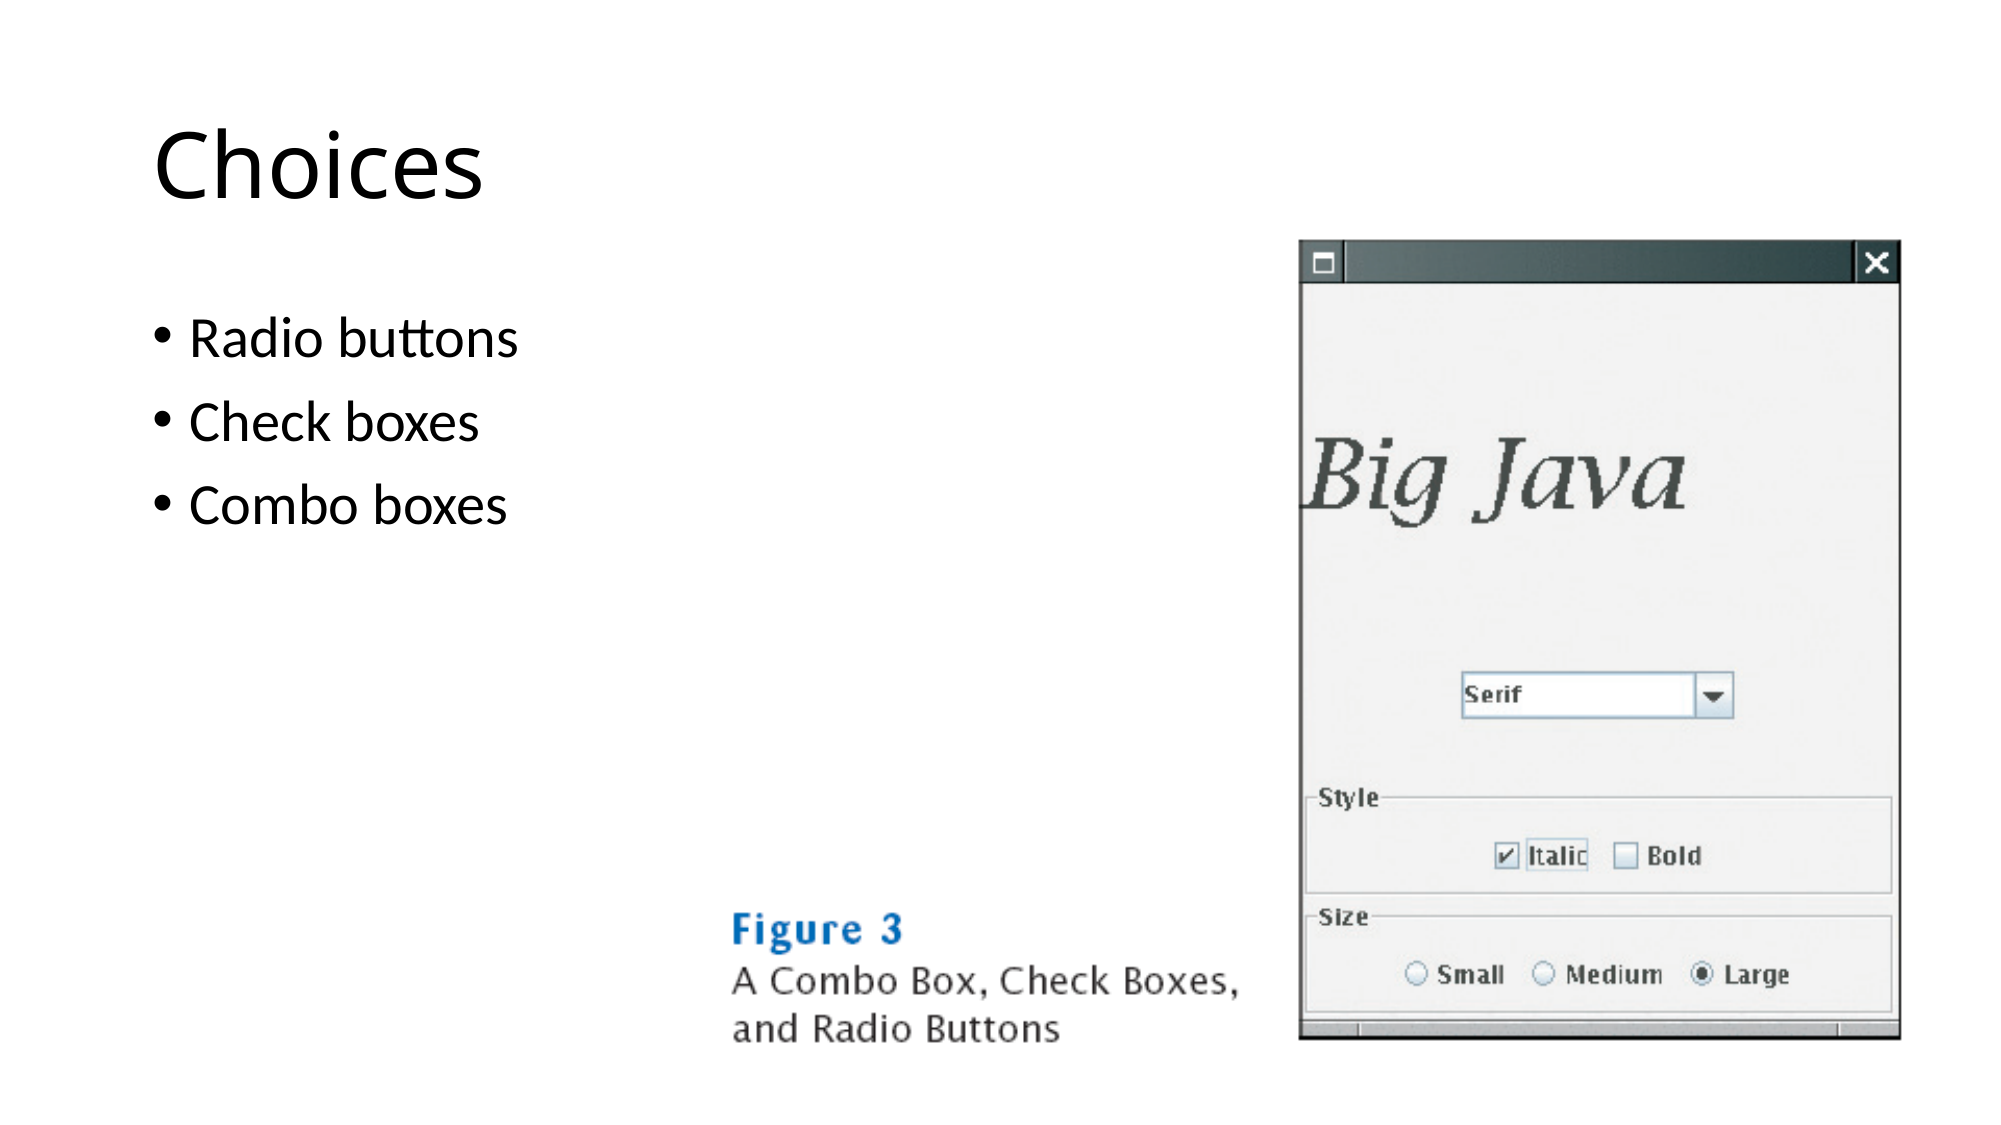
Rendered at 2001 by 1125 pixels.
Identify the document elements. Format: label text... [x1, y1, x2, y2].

list Radio buttons Check boxes Combo boxes [137, 299, 724, 1014]
title Choices [137, 59, 1863, 278]
picture [724, 232, 1912, 1051]
